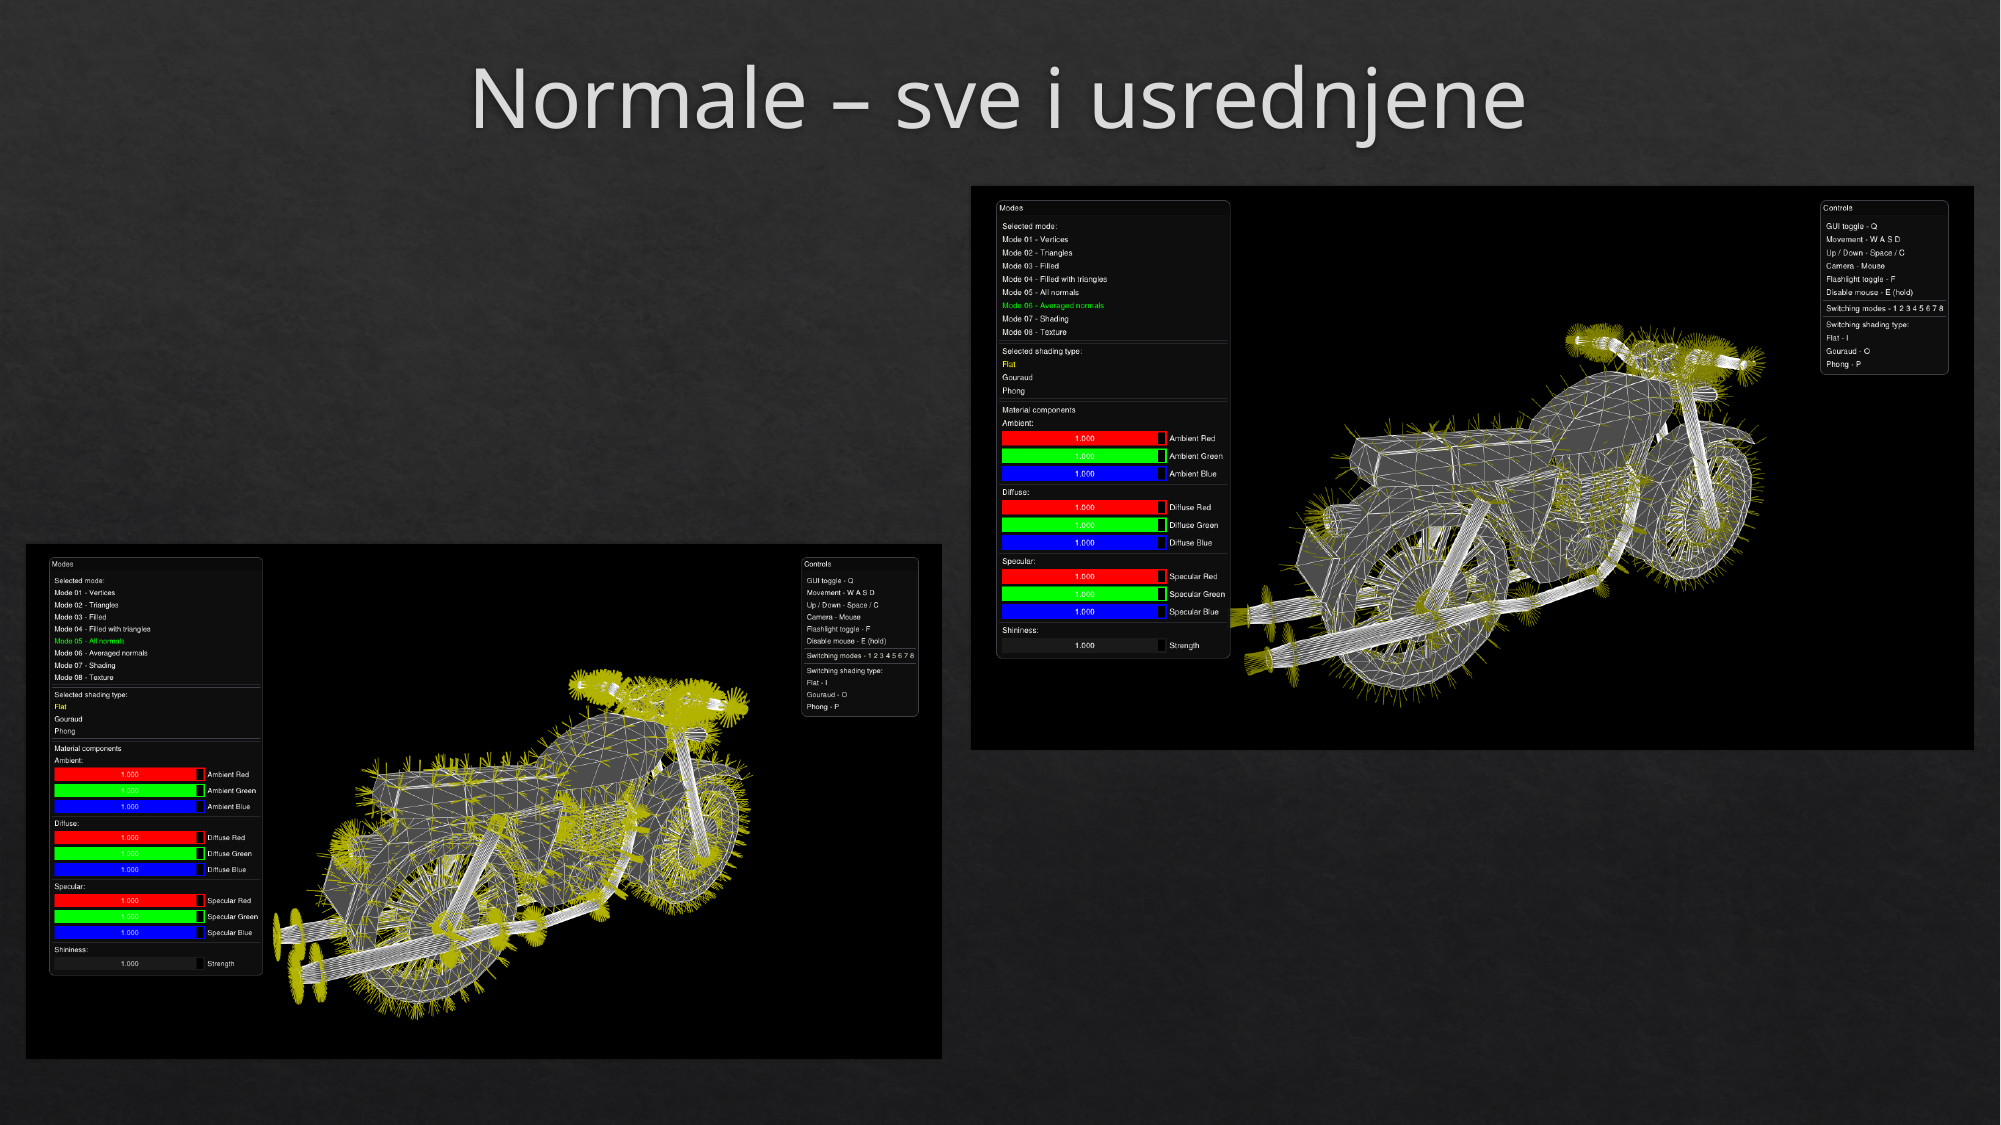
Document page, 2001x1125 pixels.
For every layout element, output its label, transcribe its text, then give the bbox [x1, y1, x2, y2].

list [971, 186, 1974, 751]
title Normale – sve i usrednjene [149, 15, 1849, 175]
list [26, 544, 942, 1059]
